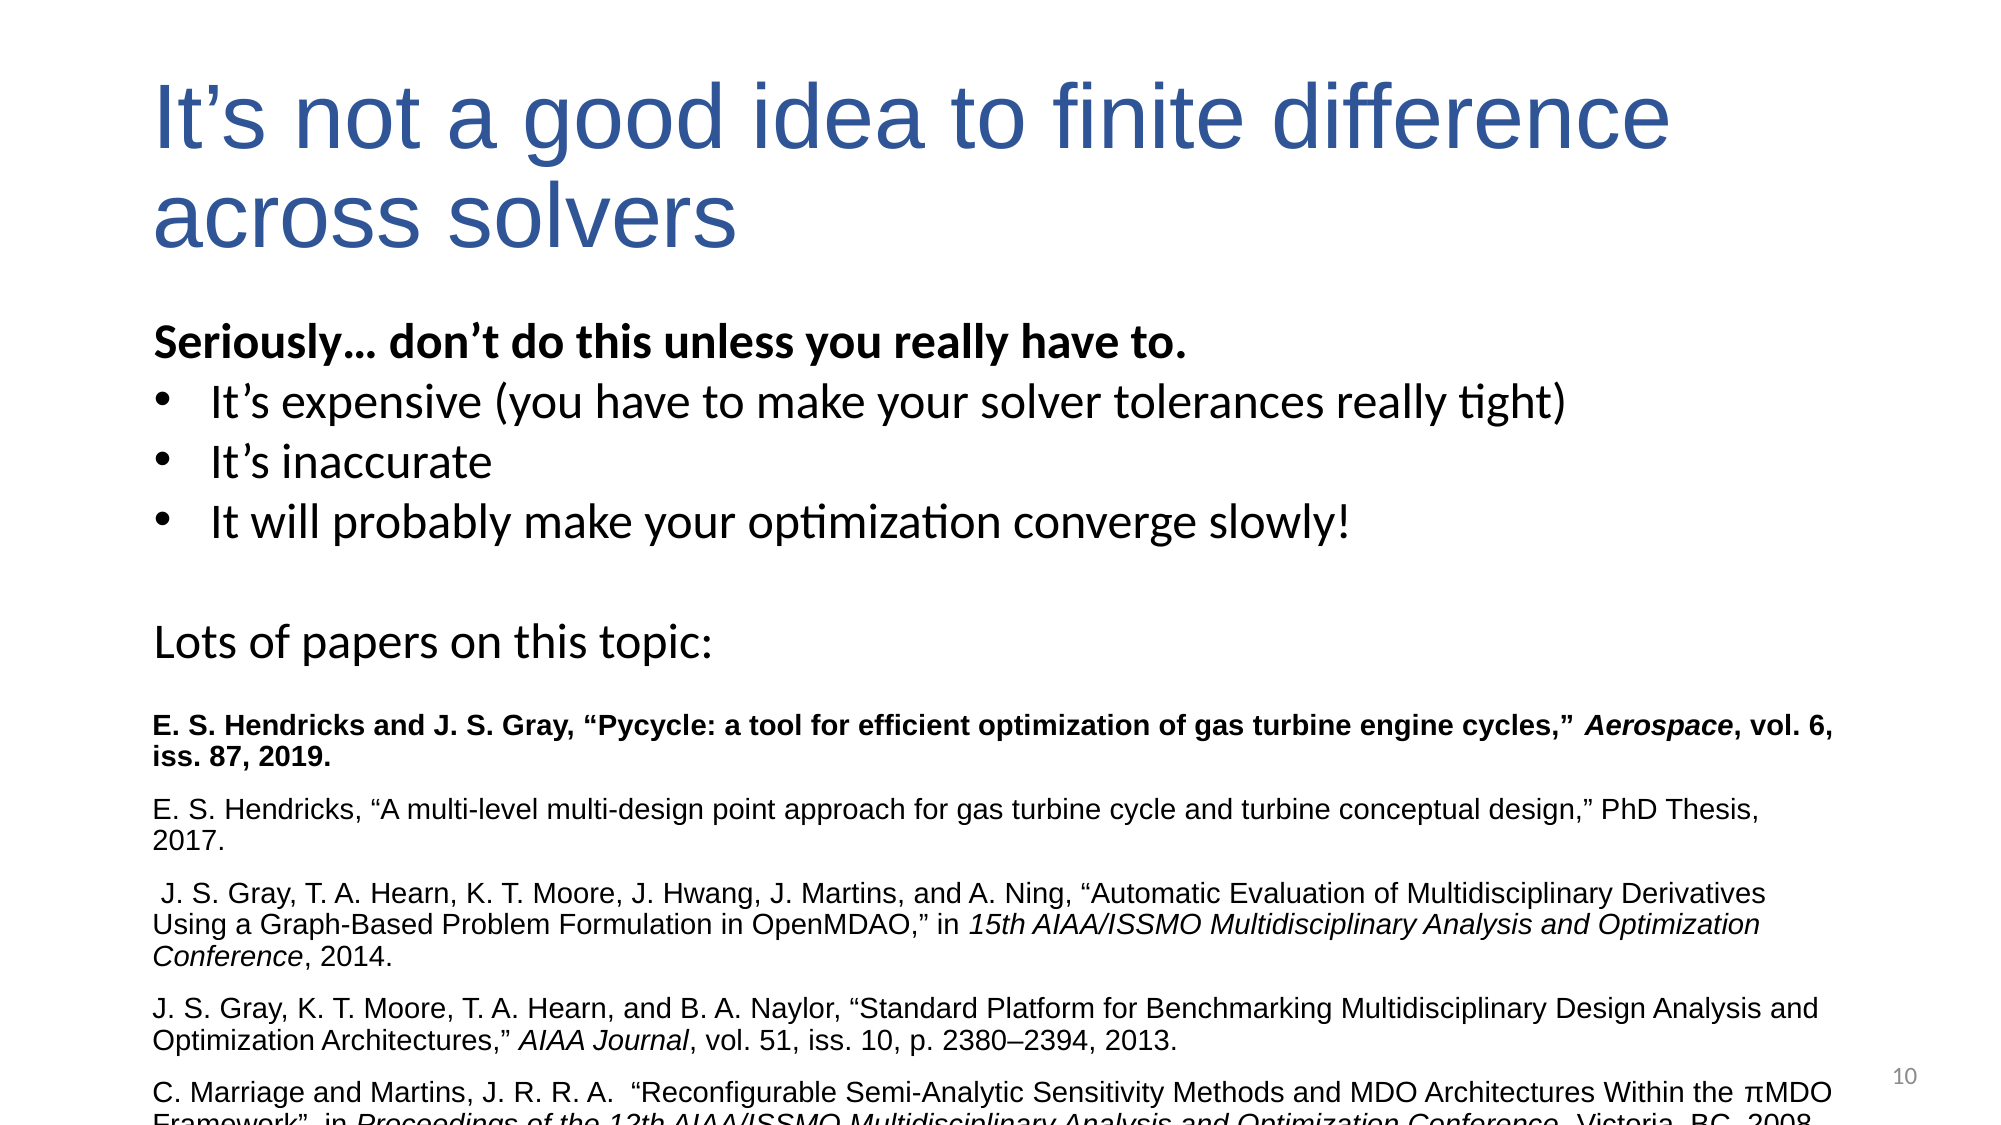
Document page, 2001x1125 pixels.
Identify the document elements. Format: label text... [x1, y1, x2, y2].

text_box Seriously… don’t do this unless you really have to. It’s expensive (you have to make your solver tolerances really tight) It’s inaccurate It will probably make your optimization converge slowly! Lots of papers on this topic: [138, 301, 1583, 737]
slide_number 10 [1482, 1044, 1933, 1105]
list E. S. Hendricks and J. S. Gray, “Pycycle: a tool for efficient optimization of gas turbine engine cycles,” Aerospace, vol. 6, iss. 87, 2019. E. S. Hendricks, “A multi-level multi-design point approach for gas turbine cycle and turbine conceptual design,” PhD Thesis, 2017. J. S. Gray, T. A. Hearn, K. T. Moore, J. Hwang, J. Martins, and A. Ning, “Automatic Evaluation of Multidisciplinary Derivatives Using a Graph-Based Problem Formulation in OpenMDAO,” in 15th AIAA/ISSMO Multidisciplinary Analysis and Optimization Conference, 2014. J. S. Gray, K. T. Moore, T. A. Hearn, and B. A. Naylor, “Standard Platform for Benchmarking Multidisciplinary Design Analysis and Optimization Architectures,” AIAA Journal, vol. 51, iss. 10, p. 2380–2394, 2013. C. Marriage and Martins, J. R. R. A. “Reconfigurable Semi-Analytic Sensitivity Methods and MDO Architectures Within the πMDO Framework”, in Proceedings of the 12th AIAA/ISSMO Multidisciplinary Analysis and Optimization Conference, Victoria, BC, 2008. [137, 702, 1863, 1125]
title It’s not a good idea to finite difference across solvers [137, 59, 1863, 278]
